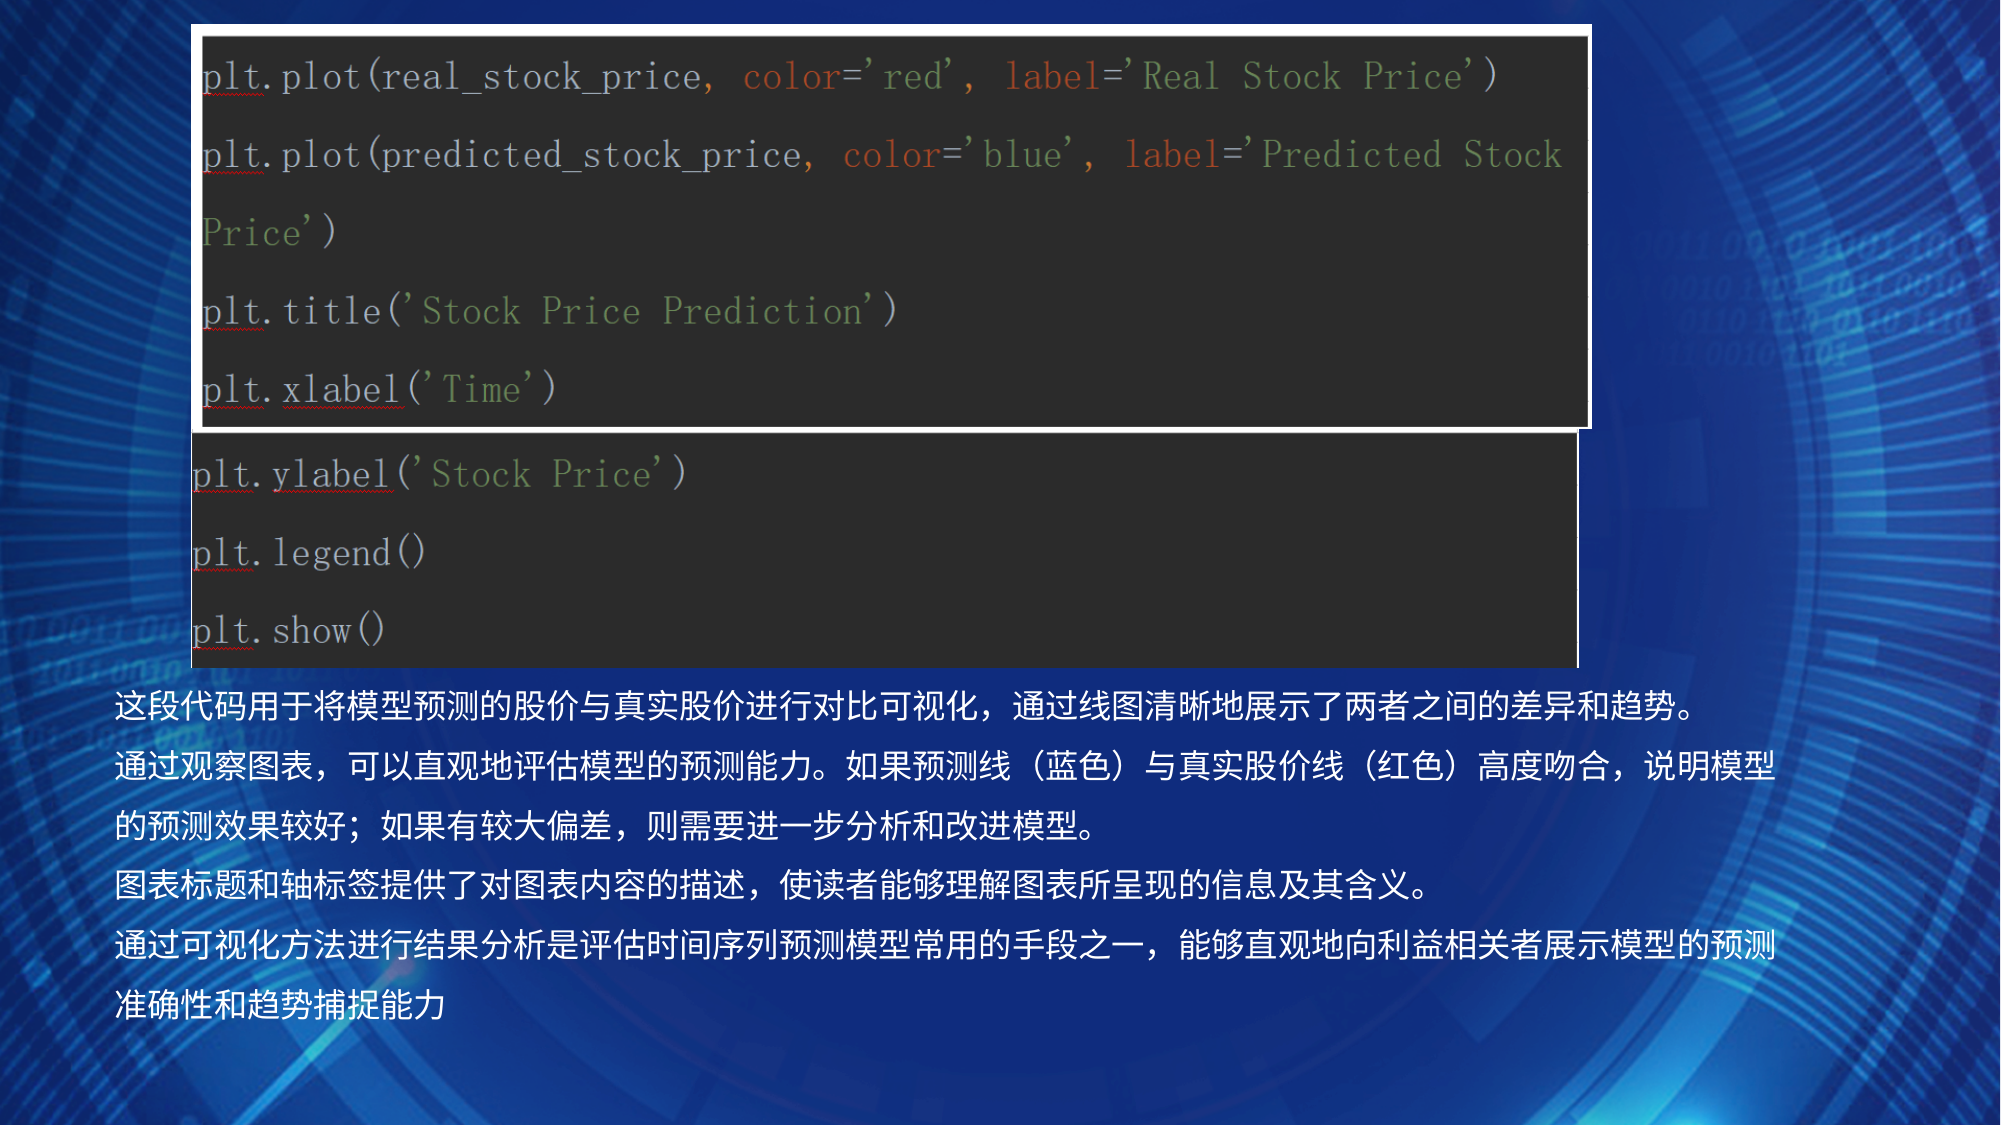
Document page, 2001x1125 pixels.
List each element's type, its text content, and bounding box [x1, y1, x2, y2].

text_box 这段代码用于将模型预测的股价与真实股价进行对比可视化，通过线图清晰地展示了两者之间的差异和趋势。 通过观察图表，可以直观地评估模型的预测能力。如果预测线（蓝色）与真实股价线（红色）高度吻合，说明模型的预测效果较好；如果有较大偏差，则需要进一步分析和改进模型。 图表标题和轴标签提供了对图表内容的描述，使读者能够理解图表所呈现的信息及其含义。 通过可视化方法进行结果分析是评估时间序列预测模型常用的手段之一，能够直观地向利益相关者展示模型的预测准确性和趋势捕捉能力 [94, 655, 1829, 1125]
picture [0, 0, 2001, 1125]
